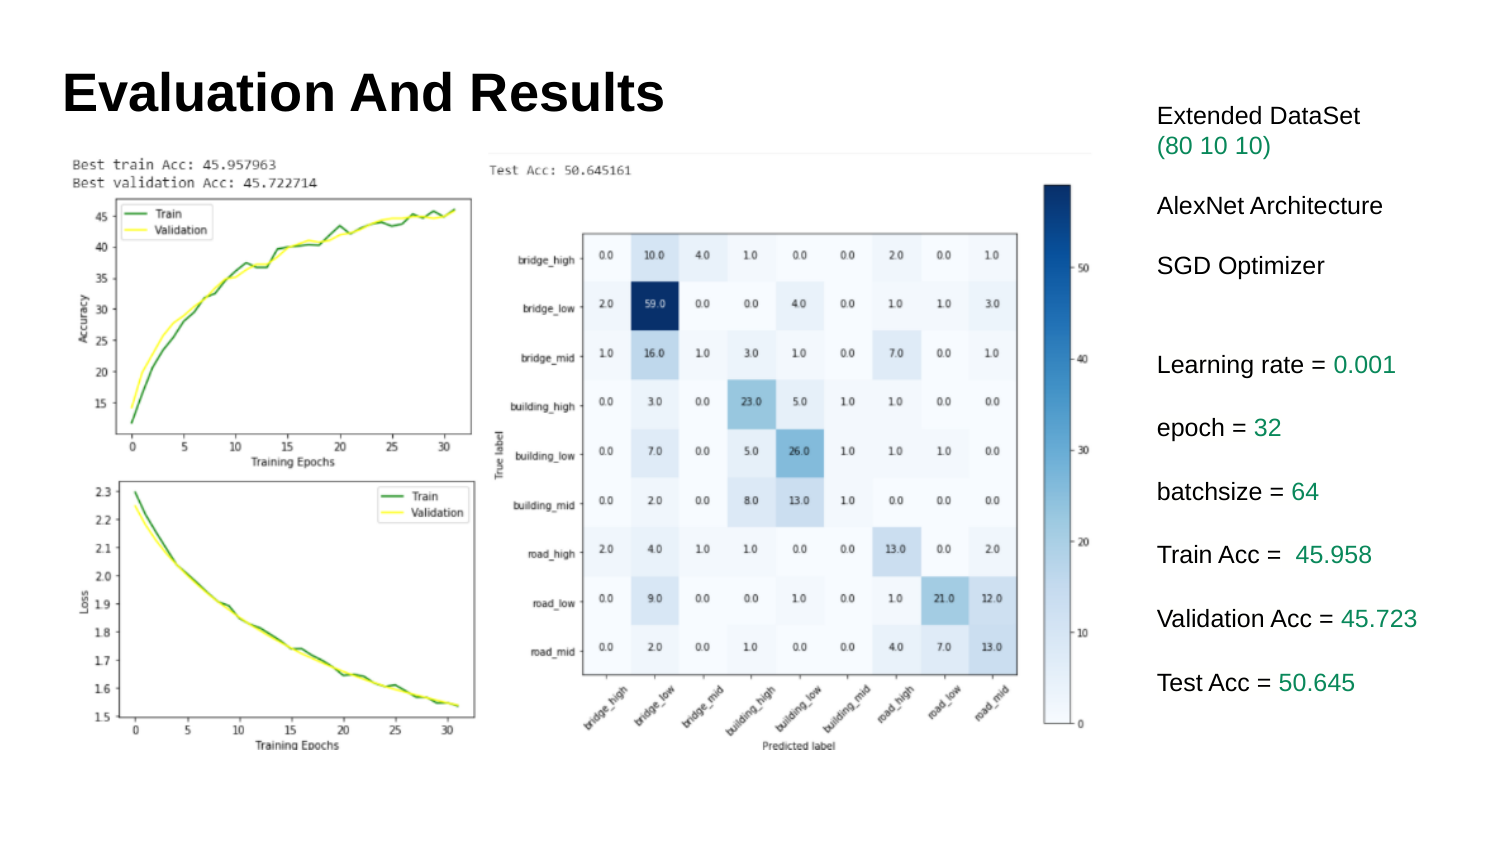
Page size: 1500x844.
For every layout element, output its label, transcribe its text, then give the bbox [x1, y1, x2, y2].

text_box Extended DataSet (80 10 10) AlexNet Architecture SGD Optimizer Learning rate = 0.001 epoch = 32 batchsize = 64 Train Acc = 45.958 Validation Acc = 45.723 Test Acc = 50.645 [1141, 84, 1454, 781]
text_box Evaluation And Results [47, 42, 1468, 825]
text_box [23, 27, 1468, 825]
picture [63, 149, 1095, 751]
